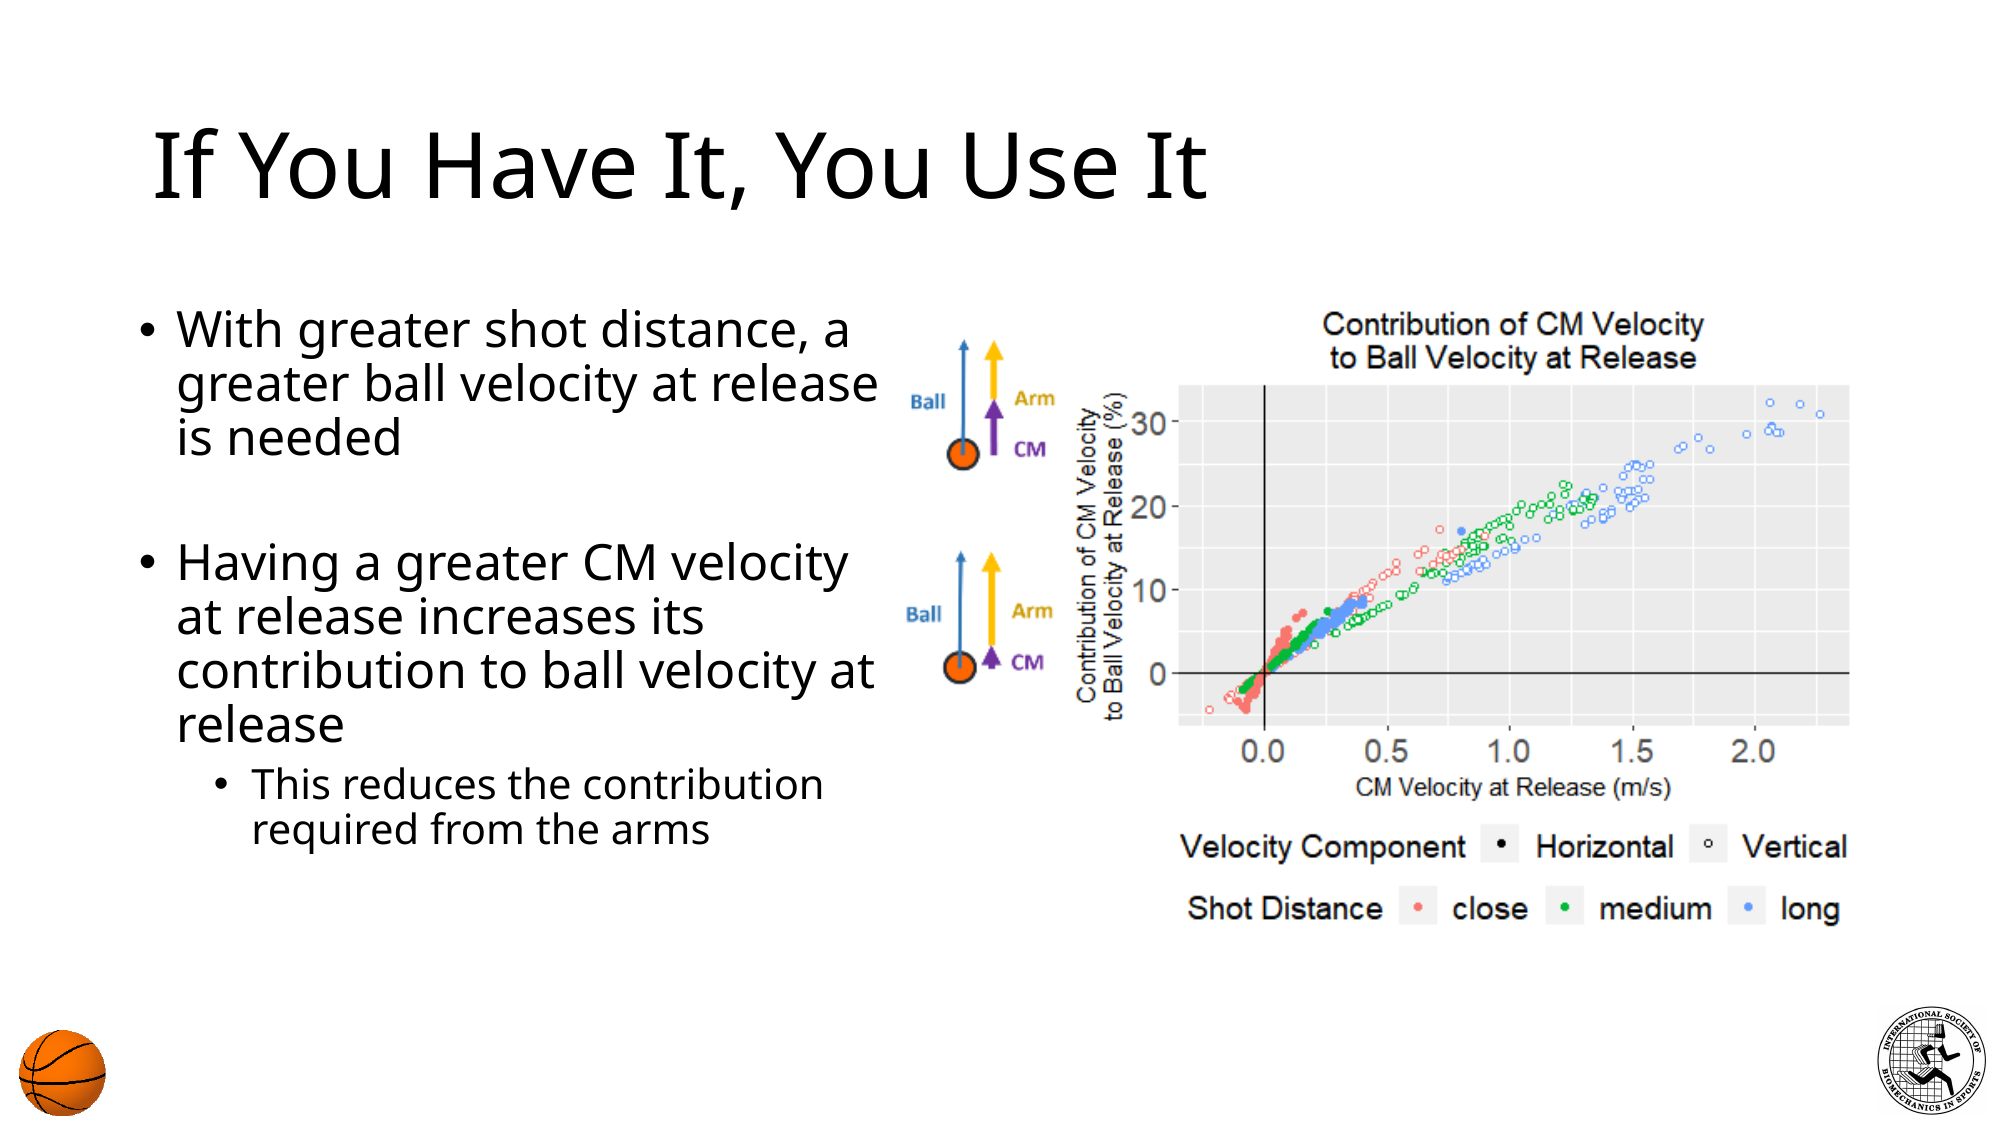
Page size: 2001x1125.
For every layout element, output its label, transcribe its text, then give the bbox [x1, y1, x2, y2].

picture [1875, 1004, 1988, 1116]
picture [902, 297, 1863, 938]
list With greater shot distance, a greater ball velocity at release is needed Having a greater CM velocity at release increases its contribution to ball velocity at release This reduces the contribution required from the arms [49, 297, 899, 1012]
title If You Have It, You Use It [137, 59, 1863, 278]
picture [19, 1030, 106, 1116]
